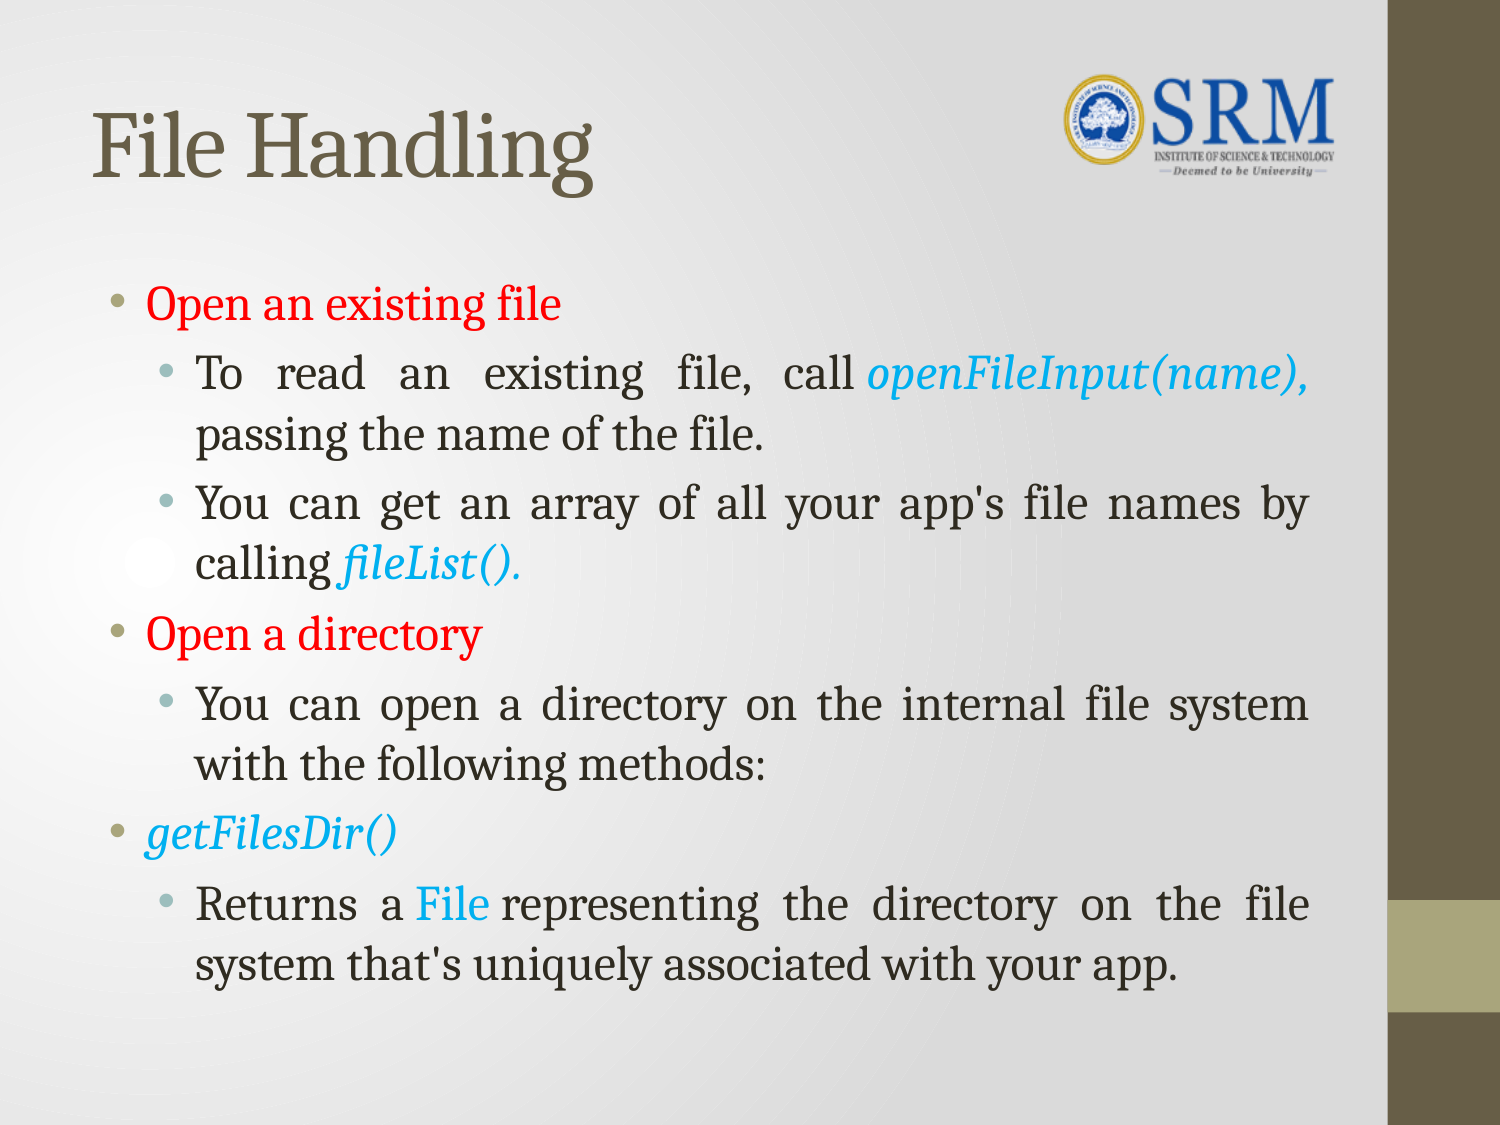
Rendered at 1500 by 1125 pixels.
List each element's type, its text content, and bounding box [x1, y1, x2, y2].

list Open an existing file To read an existing file, call openFileInput(name), passing the name of the file. You can get an array of all your app's file names by calling fileList(). Open a directory You can open a directory on the internal file system with the following methods: getFilesDir() Returns a File representing the directory on the file system that's uniquely associated with your app. [75, 262, 1325, 1050]
title File Handling [75, 45, 1050, 233]
picture [1062, 37, 1338, 213]
